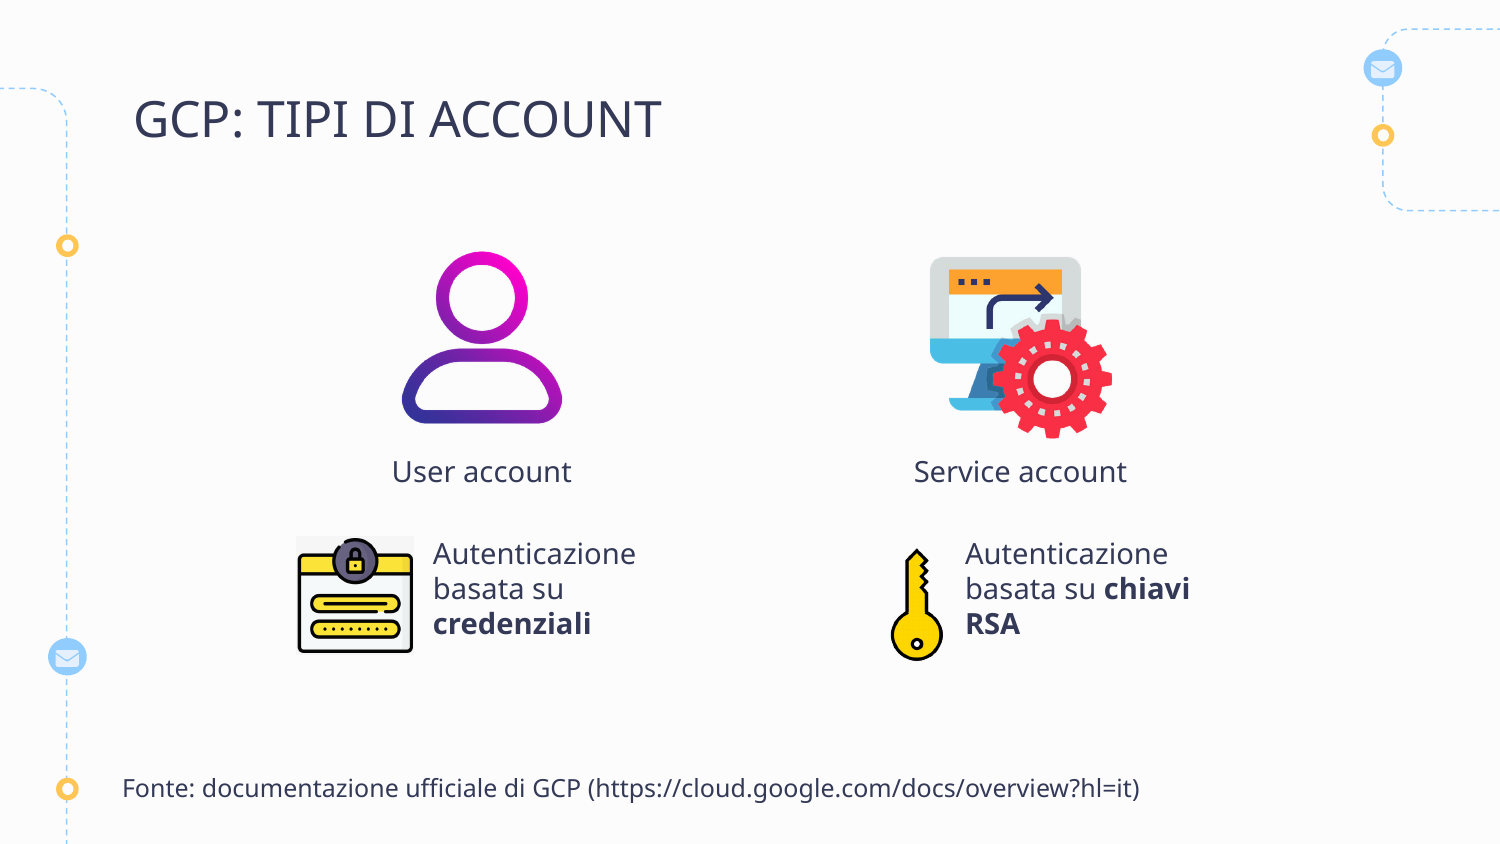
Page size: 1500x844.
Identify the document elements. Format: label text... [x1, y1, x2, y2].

picture [393, 245, 570, 435]
text_box Service account [863, 441, 1178, 504]
picture [883, 542, 948, 667]
text_box GCP: TIPI DI ACCOUNT [118, 72, 1382, 167]
text_box Fonte: documentazione ufficiale di GCP (https://cloud.google.com/docs/overview?hl=it) [107, 755, 1224, 818]
text_box Autenticazione basata su chiavi RSA [952, 592, 1239, 656]
text_box User account [325, 441, 639, 504]
text_box Autenticazione basata su credenziali [418, 592, 707, 656]
picture [296, 536, 414, 656]
picture [928, 252, 1113, 442]
